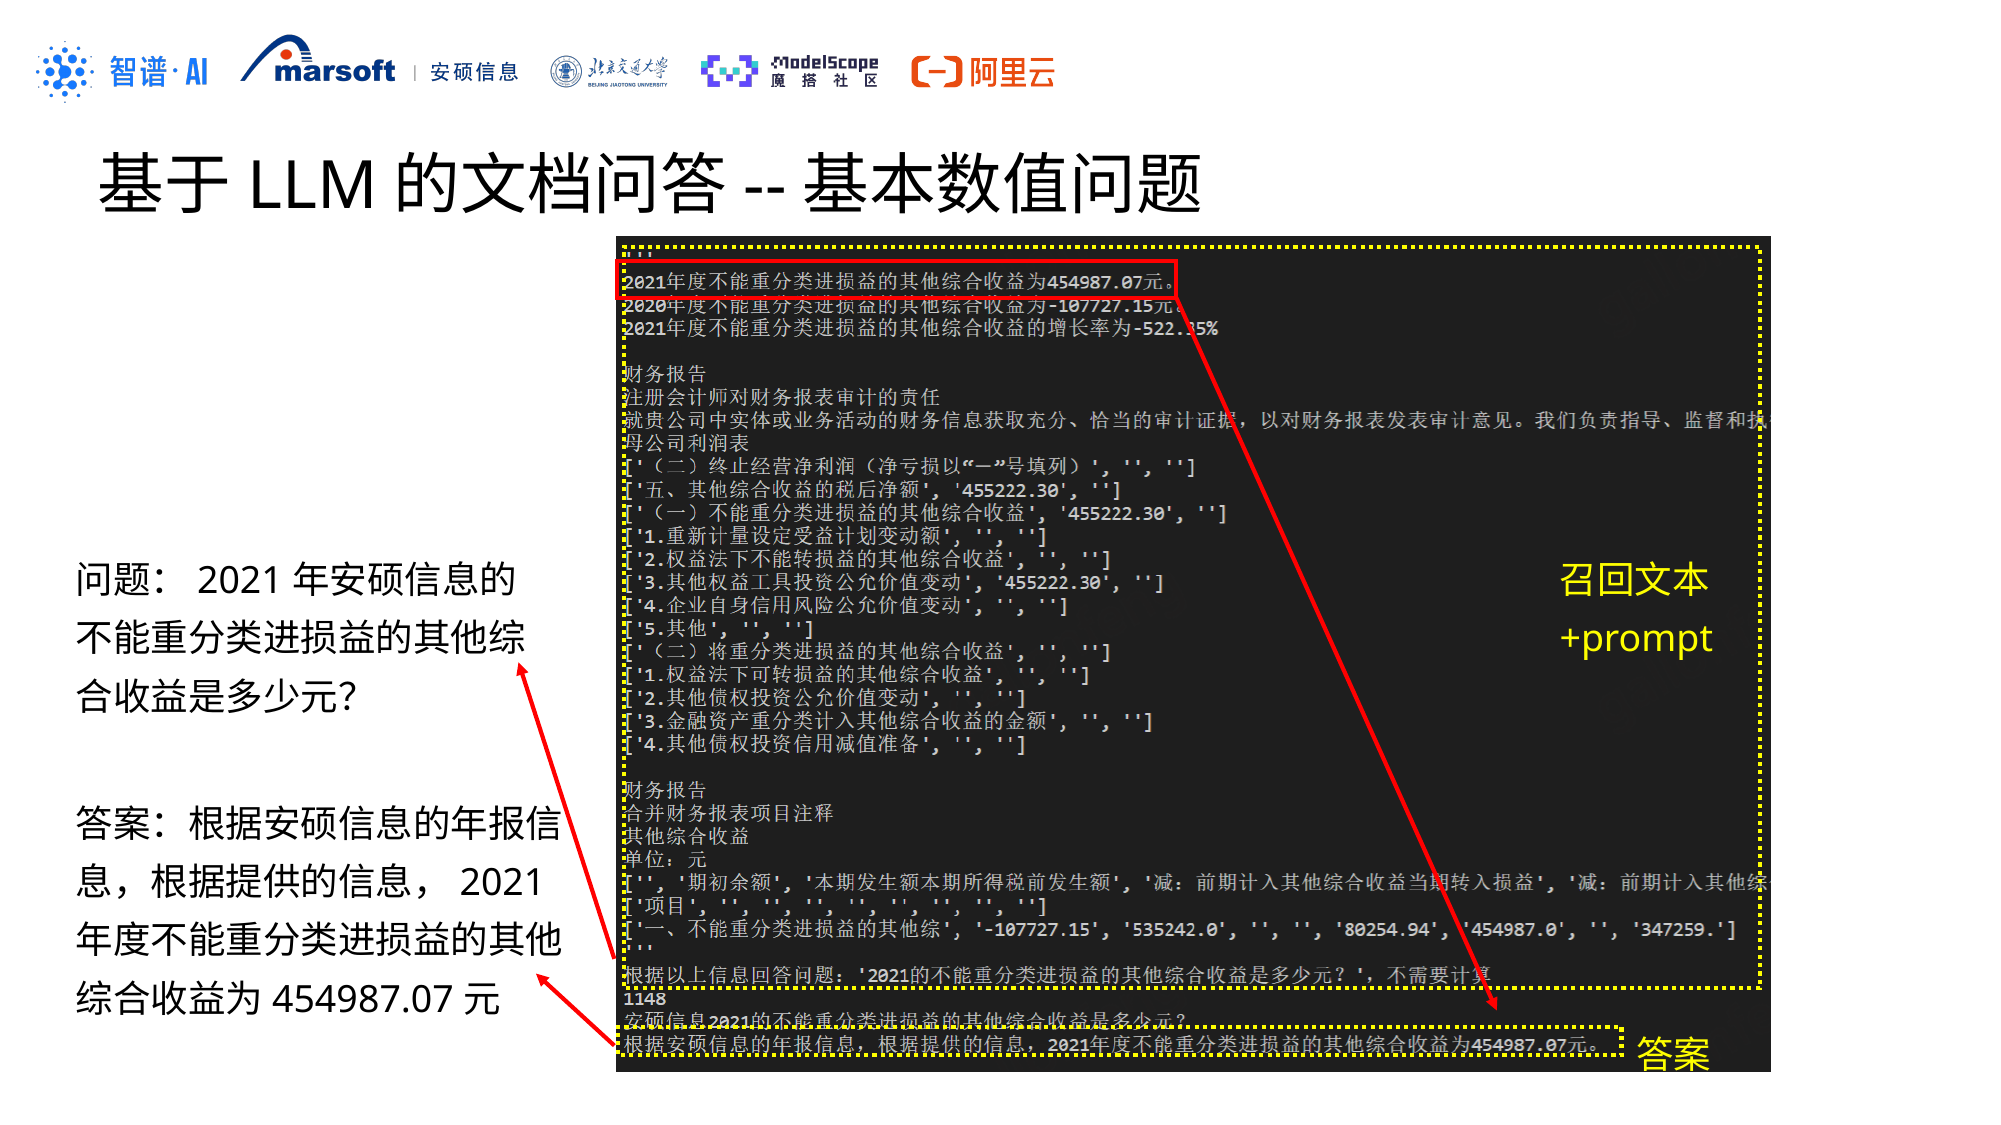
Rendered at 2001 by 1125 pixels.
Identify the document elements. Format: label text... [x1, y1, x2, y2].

picture [240, 34, 521, 105]
text_box 问题：2021年安硕信息的不能重分类进损益的其他综合收益是多少元？ [60, 534, 542, 726]
text_box 答案：根据安硕信息的年报信息，根据提供的信息，2021年度不能重分类进损益的其他综合收益为454987.07元 [60, 778, 583, 1028]
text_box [518, 662, 615, 959]
picture [25, 31, 219, 114]
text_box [536, 973, 615, 1046]
text_box 答案 [1621, 1010, 1824, 1084]
text_box 基于LLM的文档问答--基本数值问题 [83, 110, 1484, 229]
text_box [1176, 297, 1497, 1011]
picture [616, 236, 1771, 1072]
picture [549, 54, 669, 89]
picture [883, 44, 1084, 100]
picture [701, 55, 878, 87]
